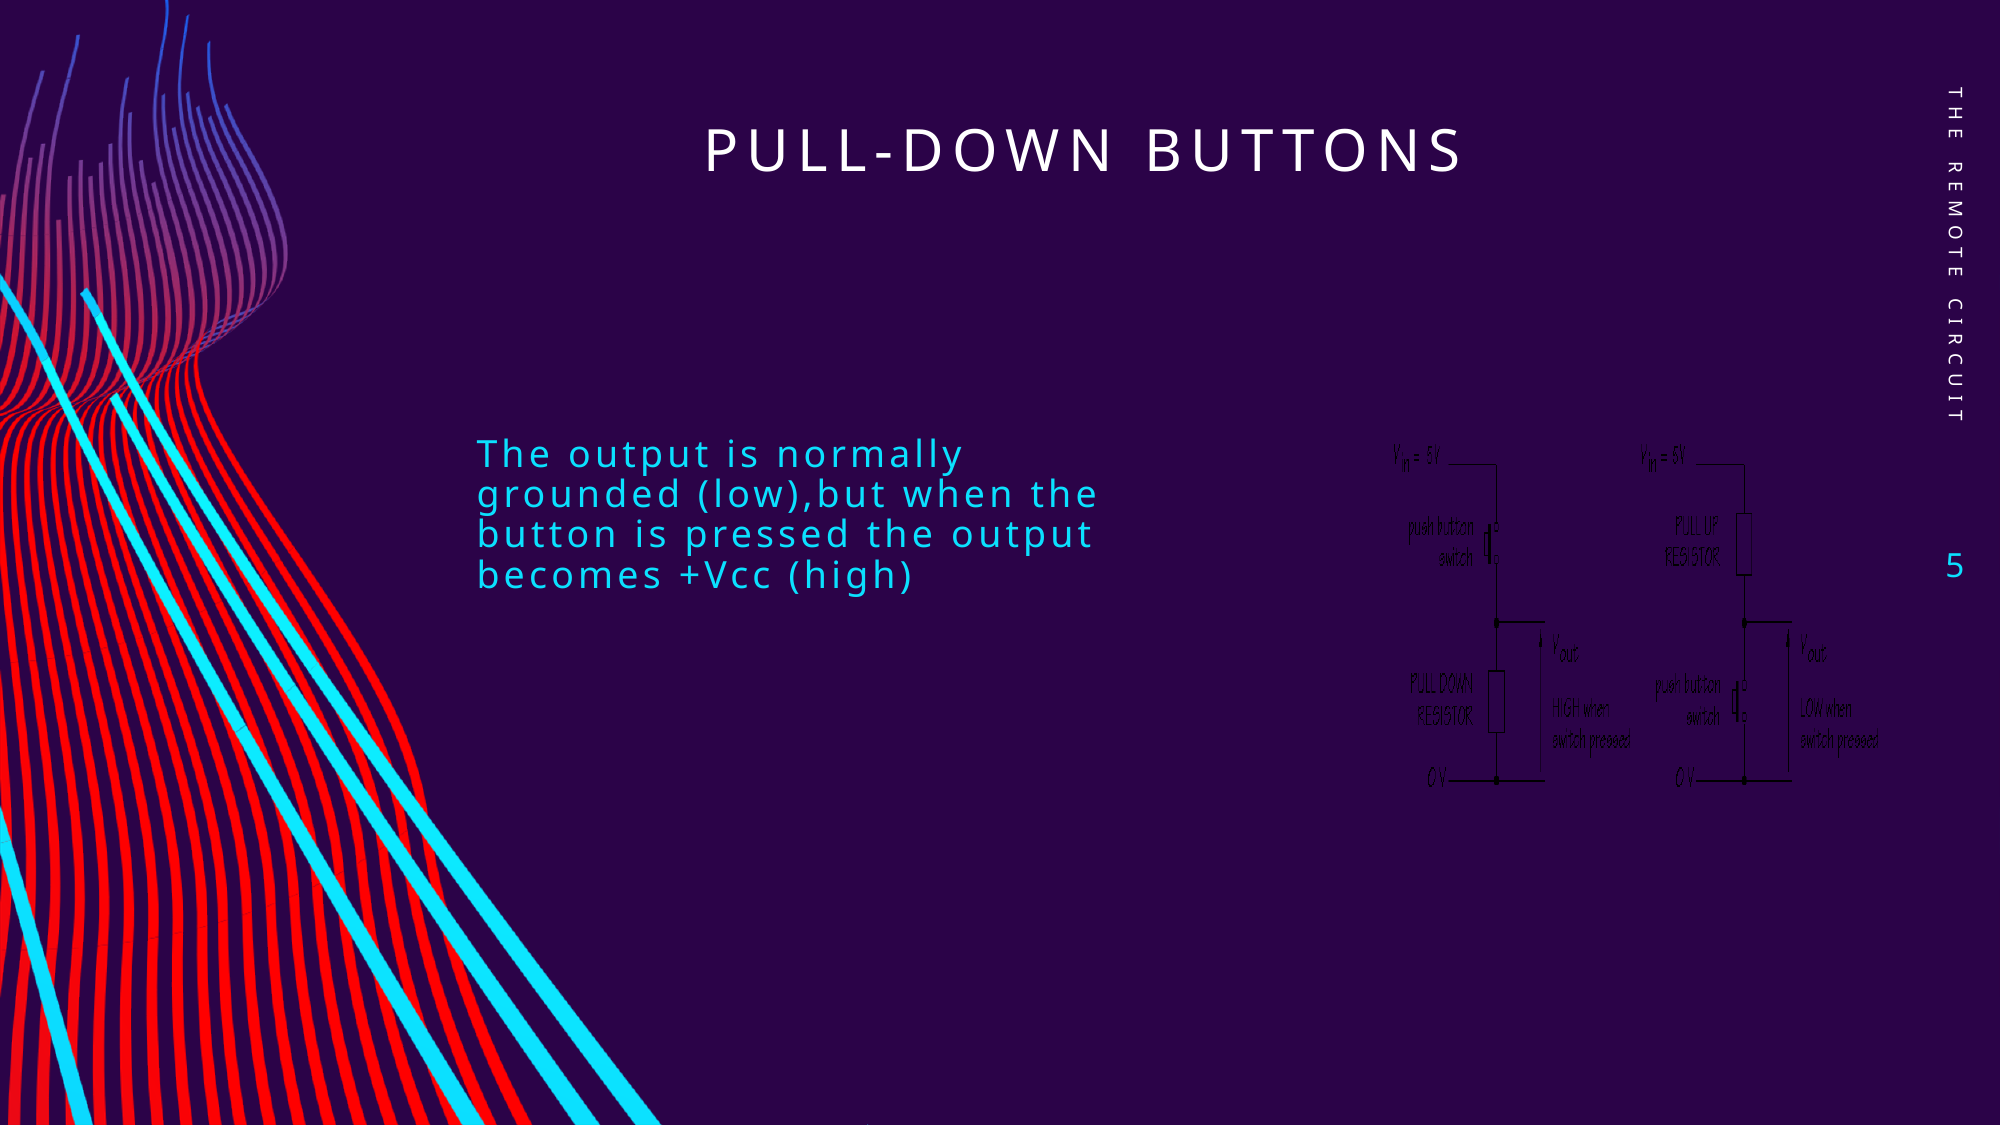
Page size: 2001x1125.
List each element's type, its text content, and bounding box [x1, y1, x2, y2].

footer The remote circuit [1926, 33, 1987, 489]
slide_number 5 [1890, 519, 1980, 615]
picture [0, 0, 2000, 1125]
title Pull-Down Buttons [688, 113, 1499, 208]
list The output is normally grounded (low),but when the button is pressed the output becomes +Vcc (high) [461, 427, 1168, 899]
